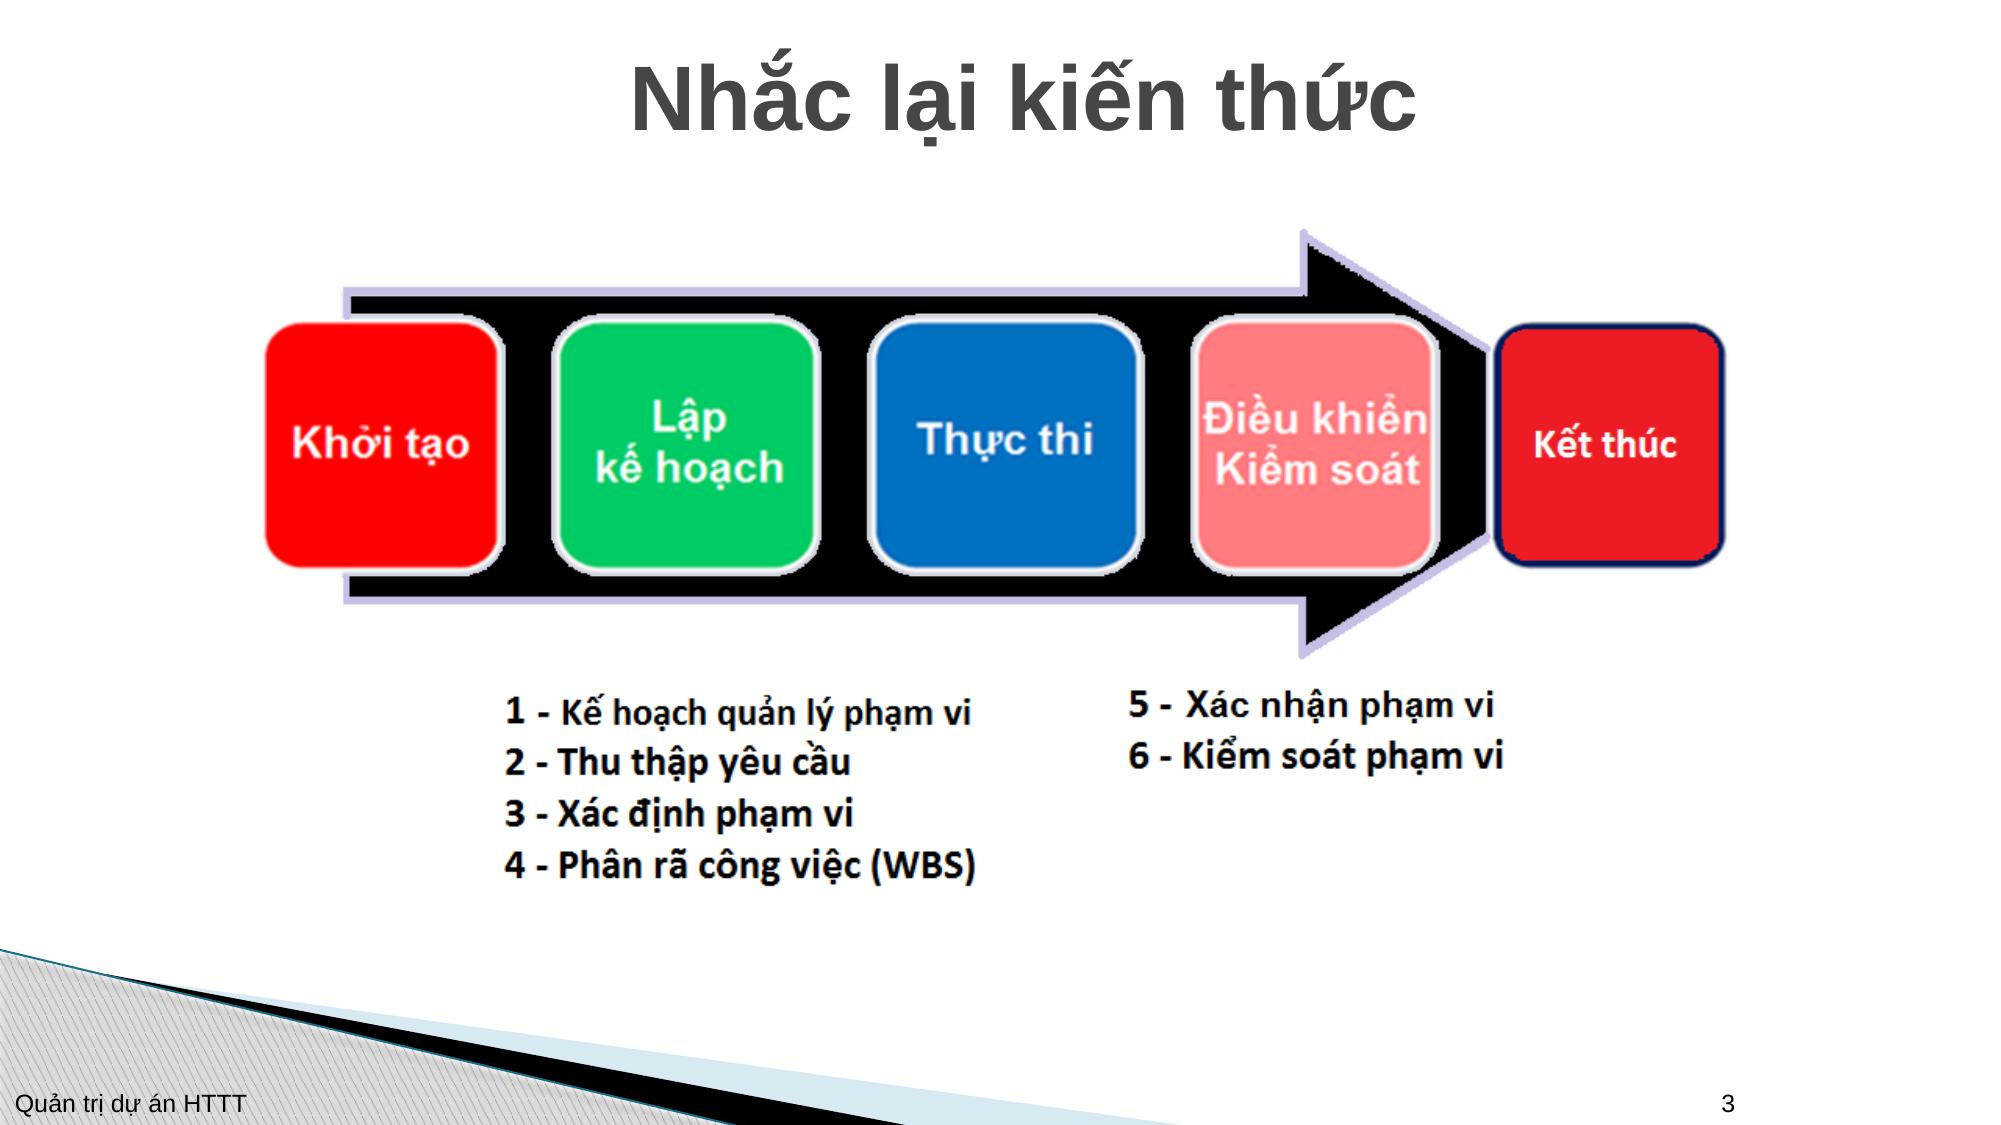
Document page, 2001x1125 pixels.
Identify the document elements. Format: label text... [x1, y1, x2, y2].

title Nhắc lại kiến thức [300, 37, 1750, 150]
slide_number 3 [1658, 1065, 1750, 1125]
picture [255, 220, 1744, 905]
